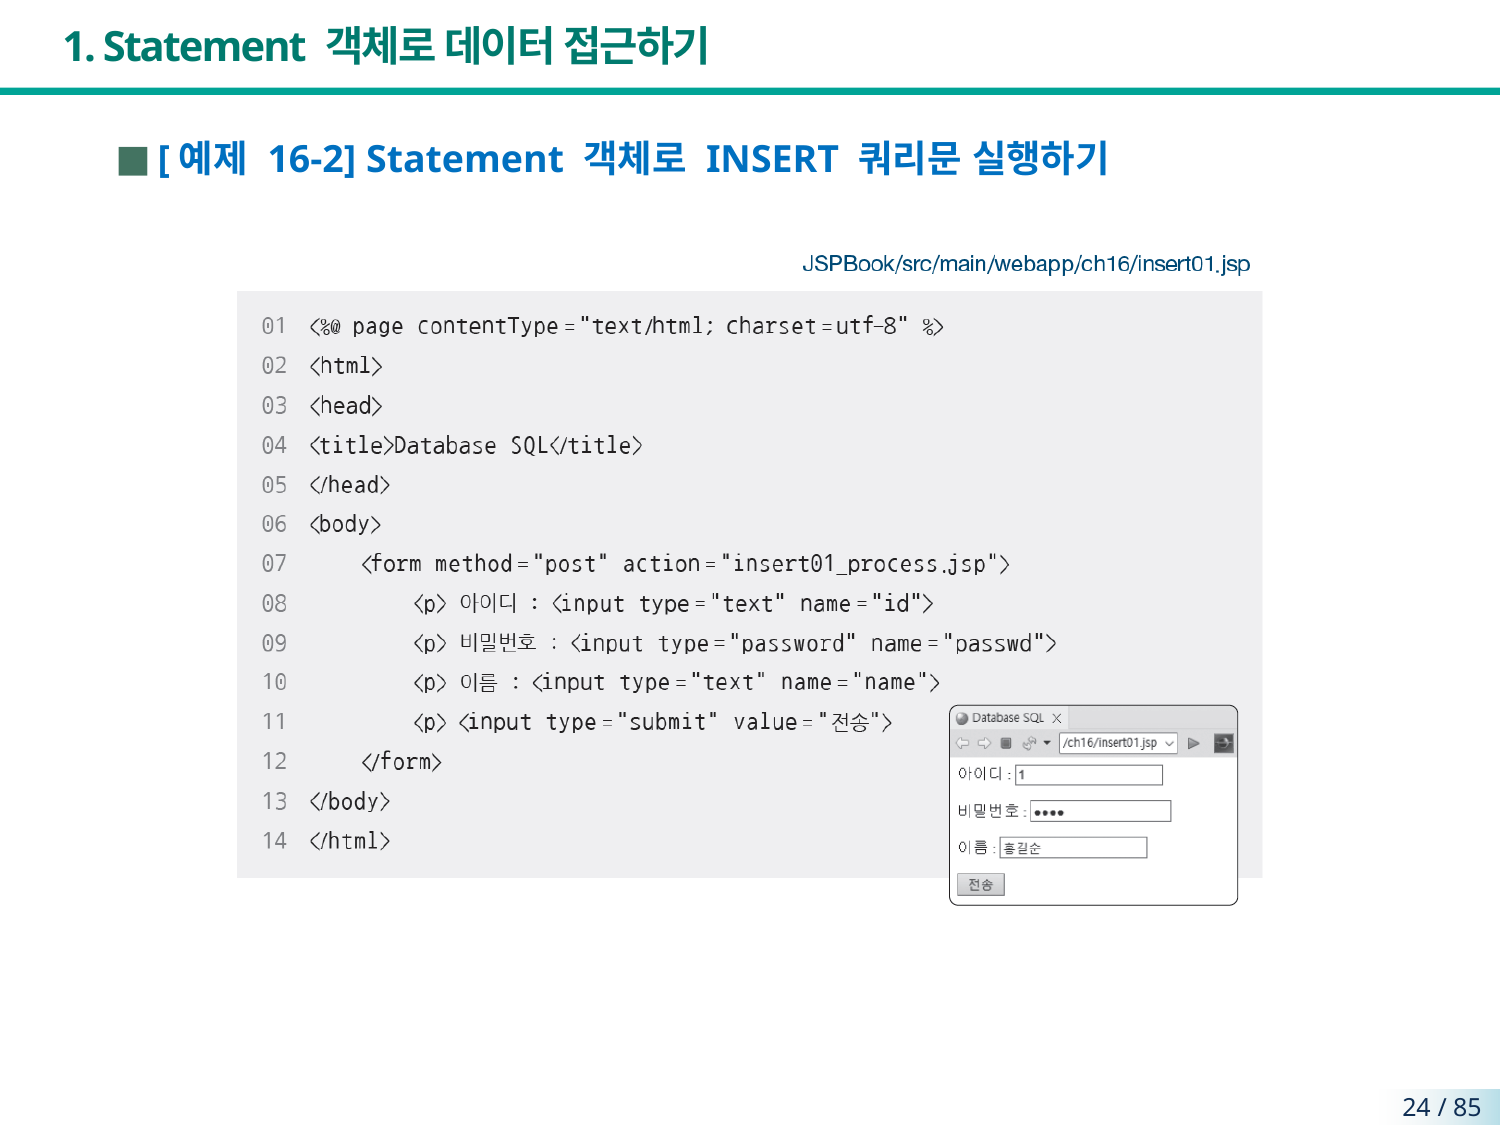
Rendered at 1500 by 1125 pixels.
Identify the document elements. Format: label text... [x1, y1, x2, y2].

picture [237, 246, 1263, 910]
list [예제 16-2] Statement 객체로 INSERT 쿼리문 실행하기 [100, 127, 1459, 1050]
title 1. Statement 객체로 데이터 접근하기 [47, 5, 1325, 84]
